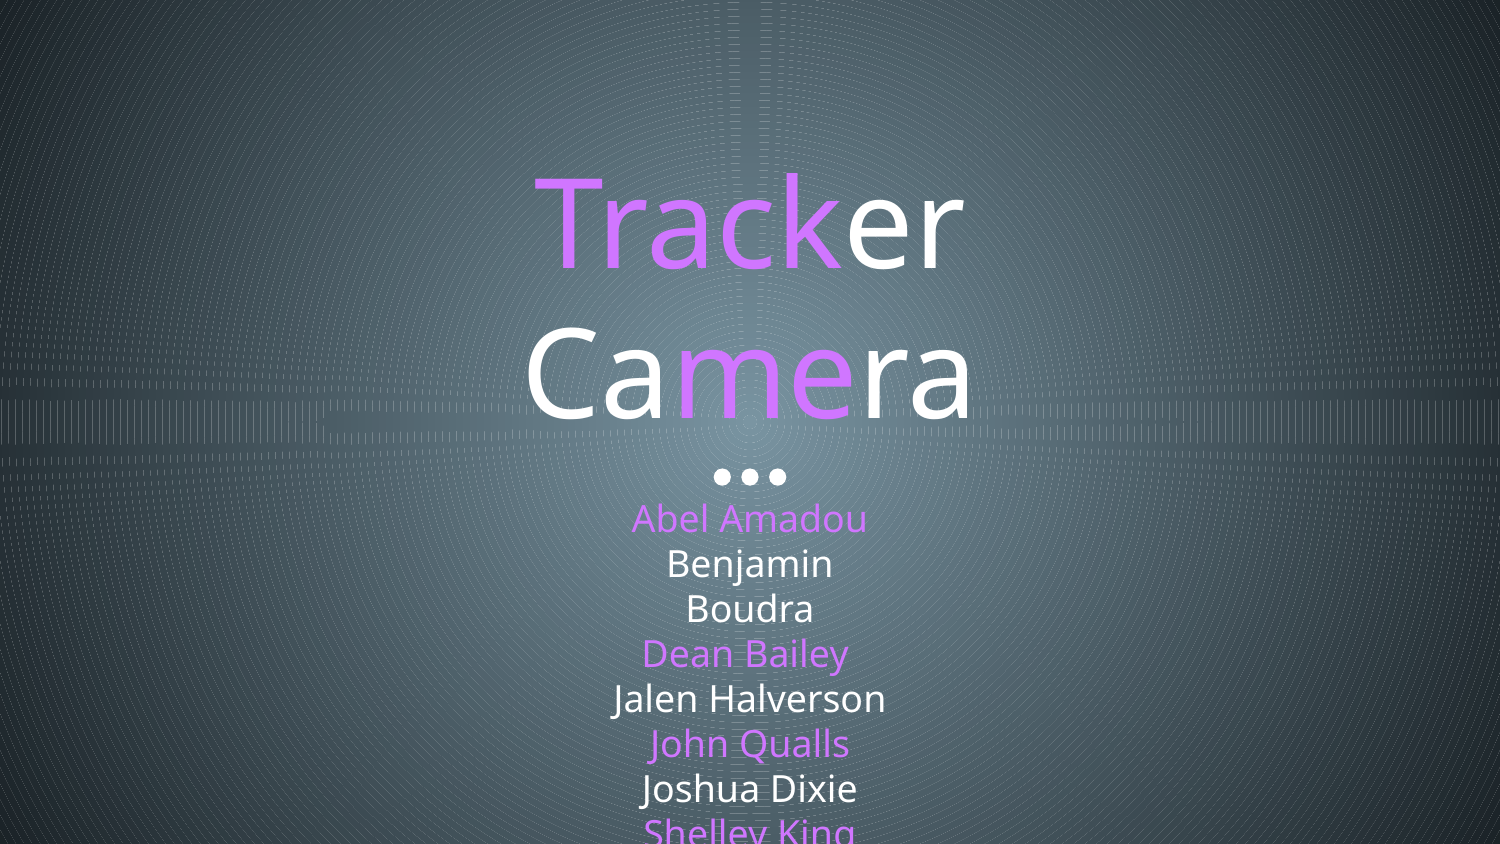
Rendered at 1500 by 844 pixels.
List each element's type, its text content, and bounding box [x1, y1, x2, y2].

subtitle Abel Amadou Benjamin Boudra Dean Bailey Jalen Halverson John Qualls Joshua Dixie Shelley King [583, 479, 917, 814]
title Tracker Camera [498, 156, 1002, 459]
